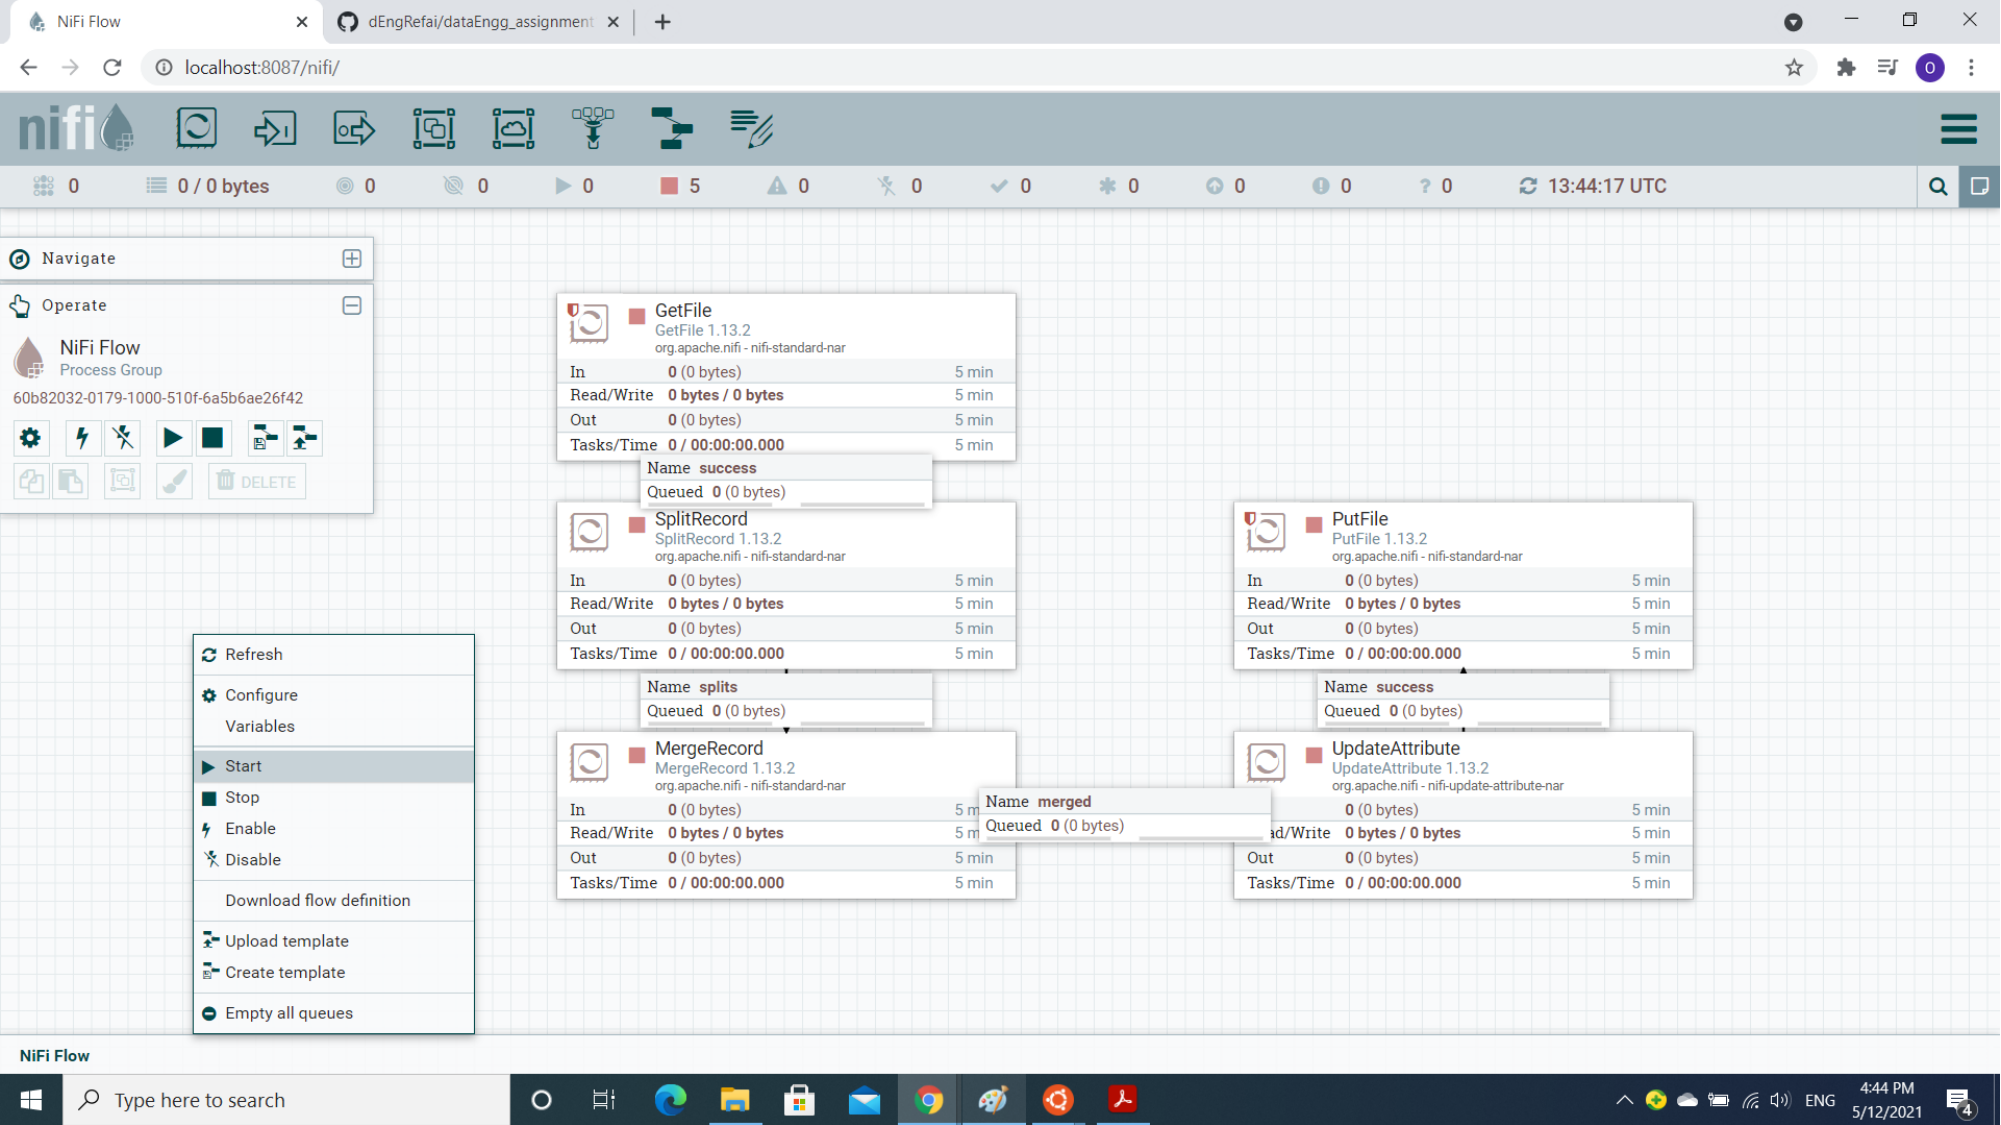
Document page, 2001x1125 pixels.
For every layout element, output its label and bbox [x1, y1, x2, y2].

list [0, 0, 2000, 1125]
